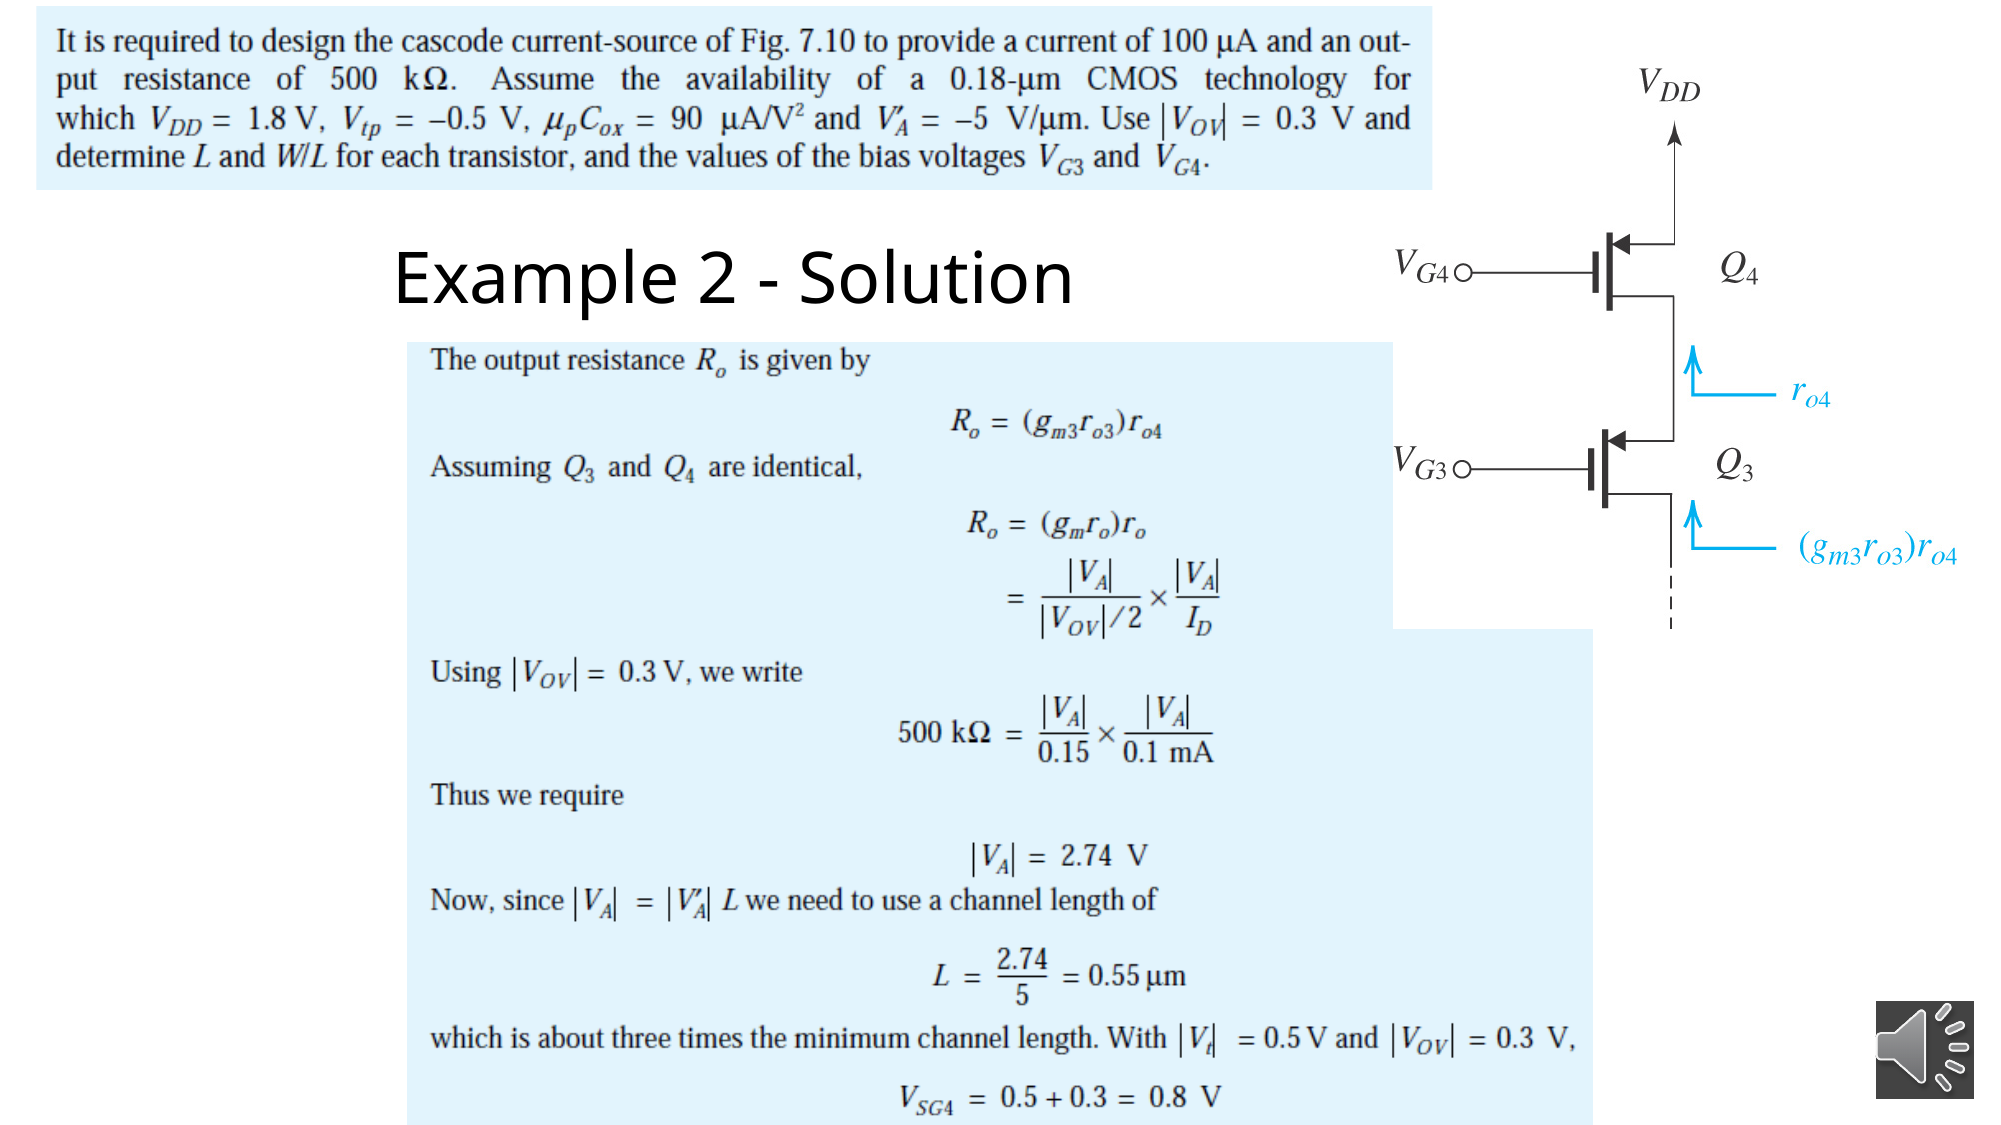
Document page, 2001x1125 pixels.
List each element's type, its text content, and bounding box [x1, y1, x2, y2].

picture [1874, 999, 1975, 1100]
title Example 2 - Solution [377, 234, 1393, 327]
picture [36, 6, 1957, 1125]
